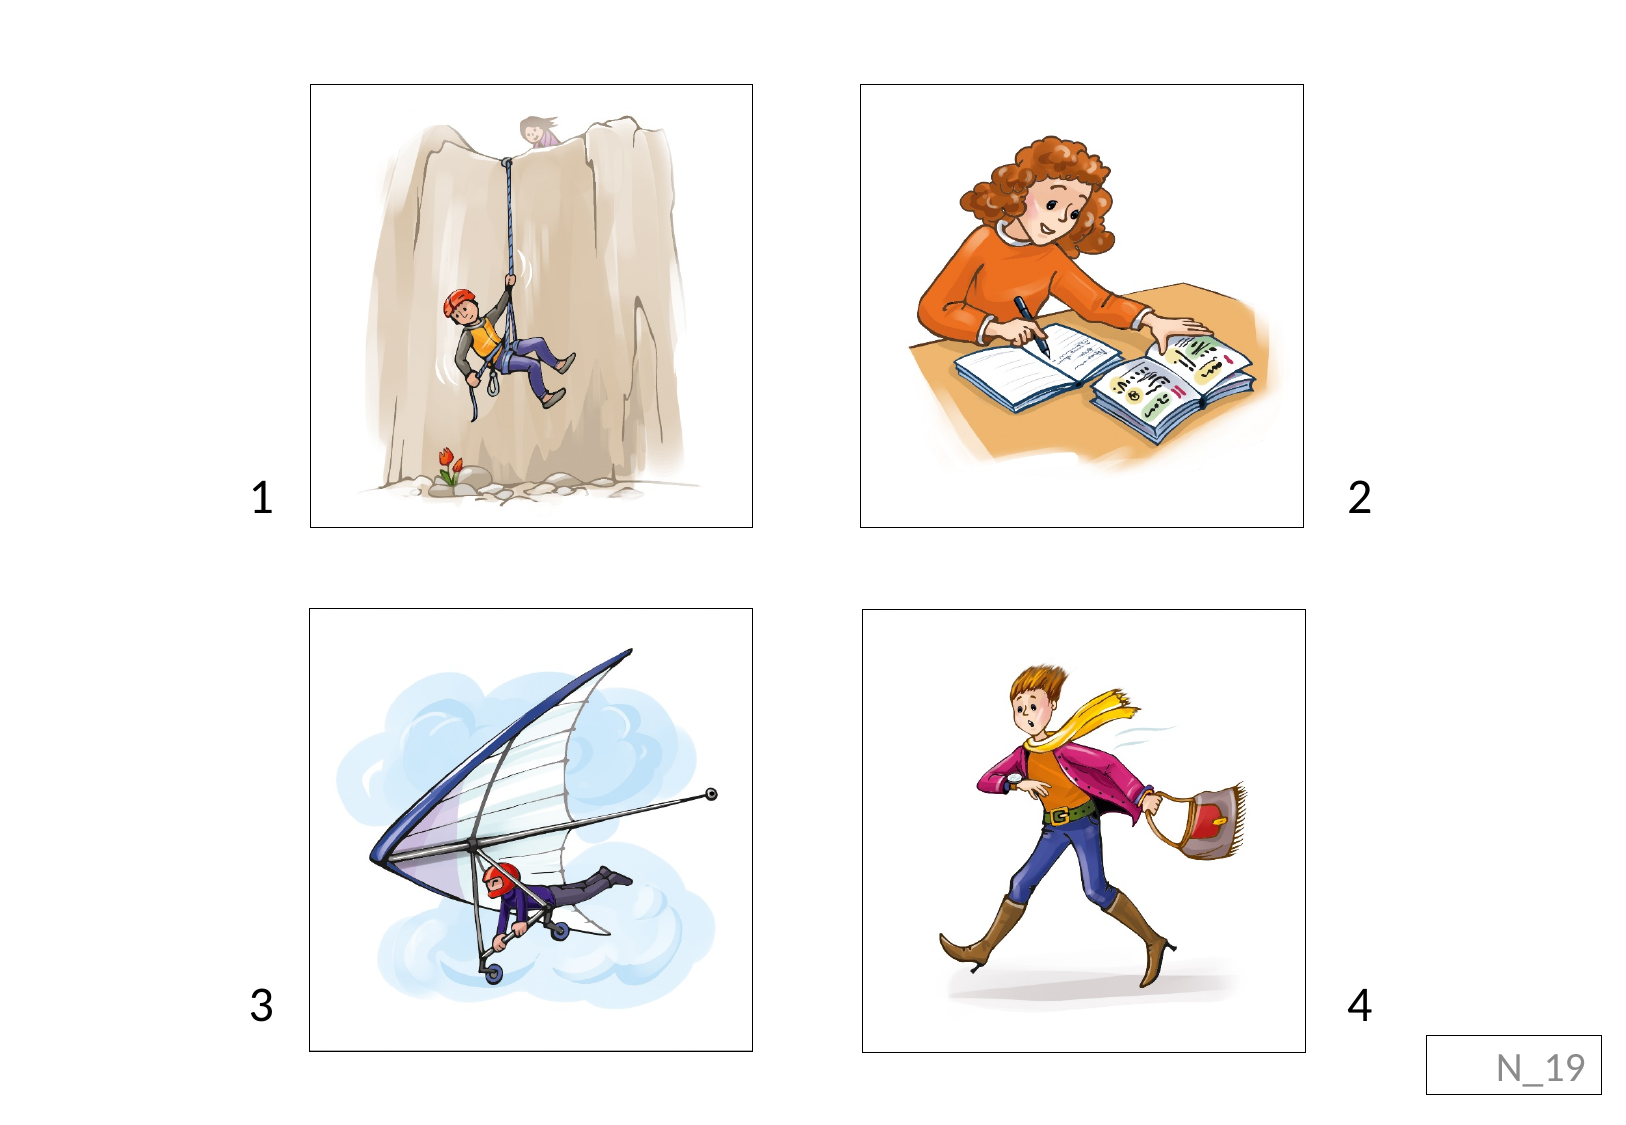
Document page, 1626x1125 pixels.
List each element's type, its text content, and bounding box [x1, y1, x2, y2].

picture [862, 609, 1306, 1053]
slide_number N_18 [1426, 1035, 1602, 1095]
picture [309, 84, 754, 529]
picture [308, 607, 753, 1052]
picture [860, 84, 1304, 528]
